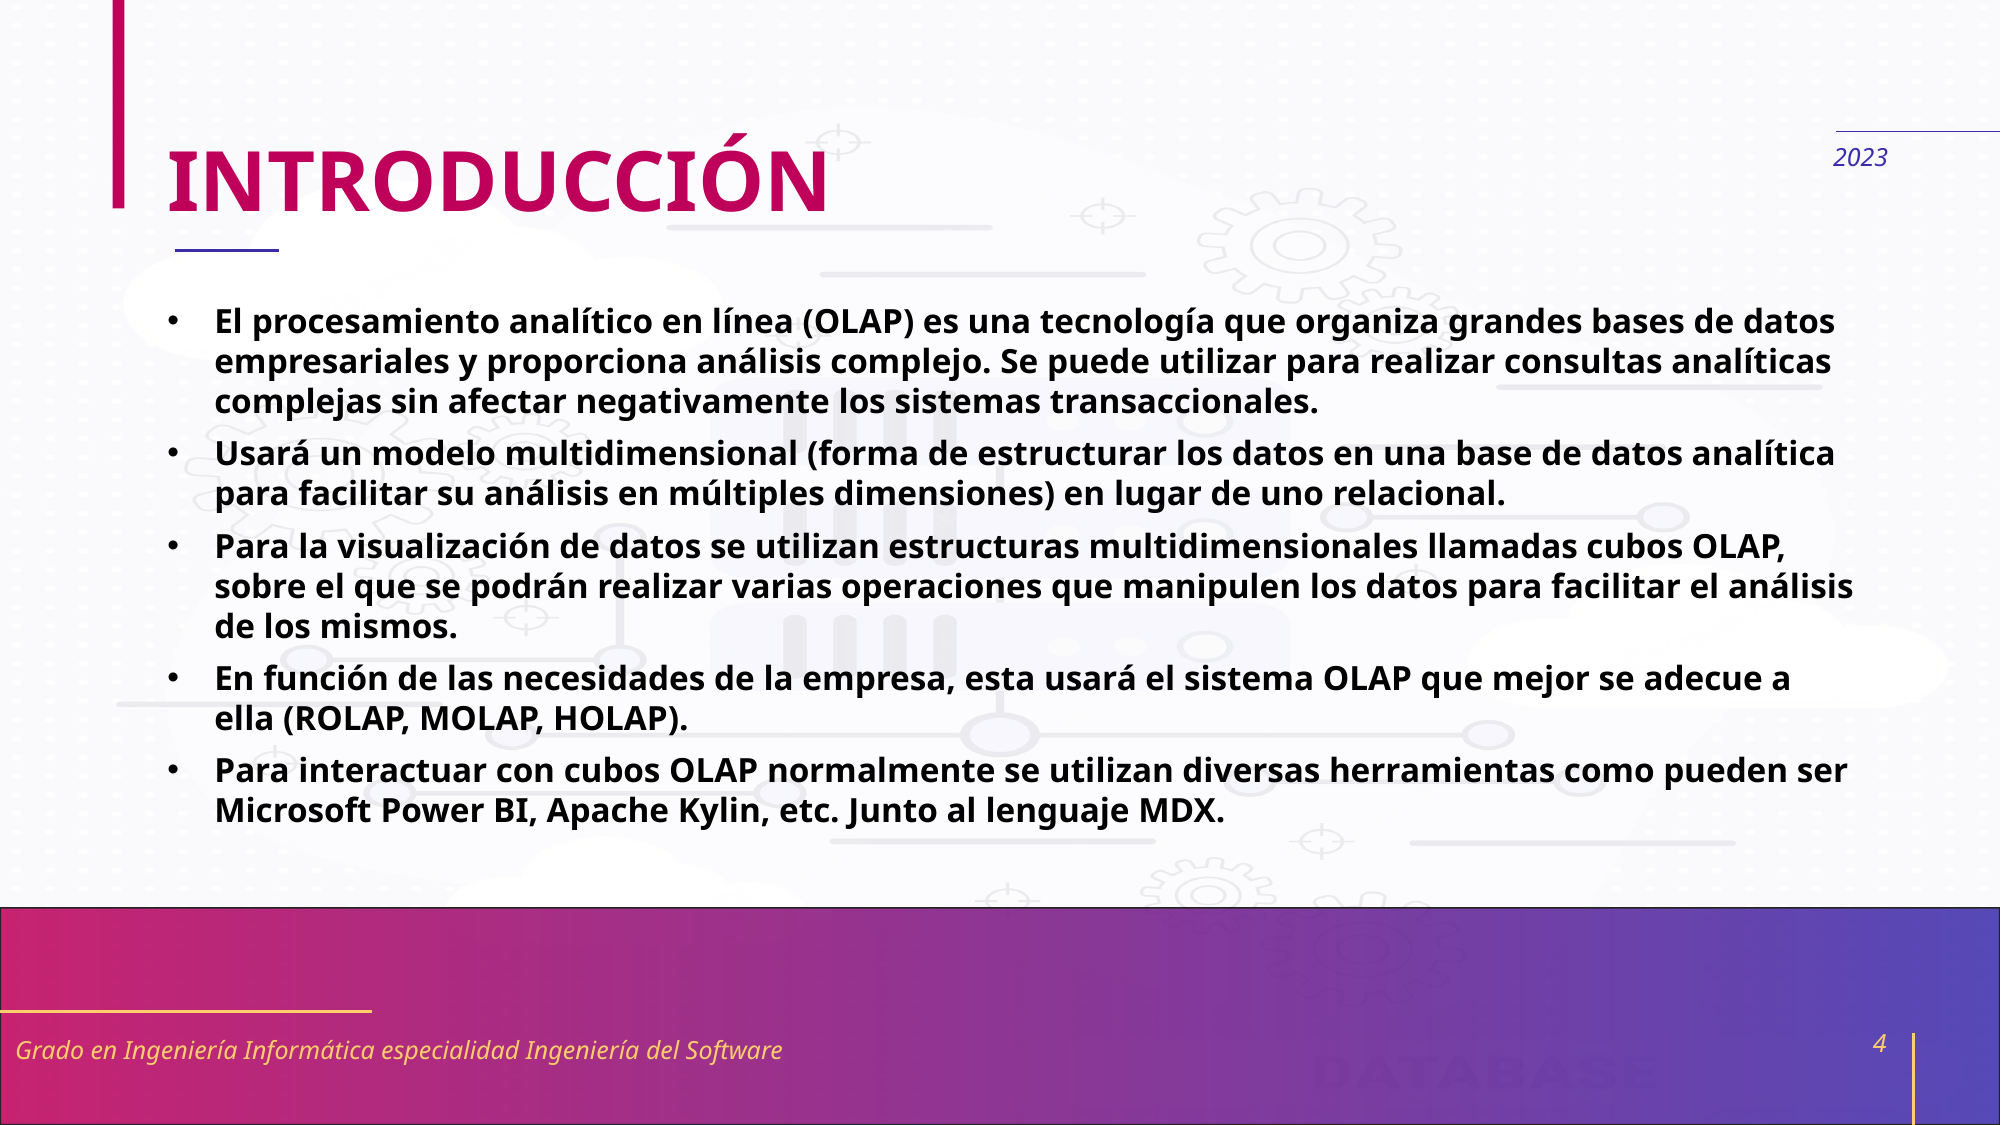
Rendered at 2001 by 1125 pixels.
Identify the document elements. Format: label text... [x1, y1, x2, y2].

slide_number 4 [1451, 1015, 1902, 1075]
footer Grado en Ingeniería Informática especialidad Ingeniería del Software [0, 1019, 803, 1080]
title INTRODUCCIÓN [152, 75, 1789, 292]
list El procesamiento analítico en línea (OLAP) es una tecnología que organiza grandes bases de datos empresariales y proporciona análisis complejo. Se puede utilizar para realizar consultas analíticas complejas sin afectar negativamente los sistemas transaccionales. Usará un modelo multidimensional (forma de estructurar los datos en una base de datos analítica para facilitar su análisis en múltiples dimensiones) en lugar de uno relacional. Para la visualización de datos se utilizan estructuras multidimensionales llamadas cubos OLAP, sobre el que se podrán realizar varias operaciones que manipulen los datos para facilitar el análisis de los mismos. En función de las necesidades de la empresa, esta usará el sistema OLAP que mejor se adecue a ella (ROLAP, MOLAP, HOLAP). Para interactuar con cubos OLAP normalmente se utilizan diversas herramientas como pueden ser Microsoft Power BI, Apache Kylin, etc. Junto al lenguaje MDX. [152, 292, 1878, 856]
list 2023 [1818, 137, 1919, 192]
